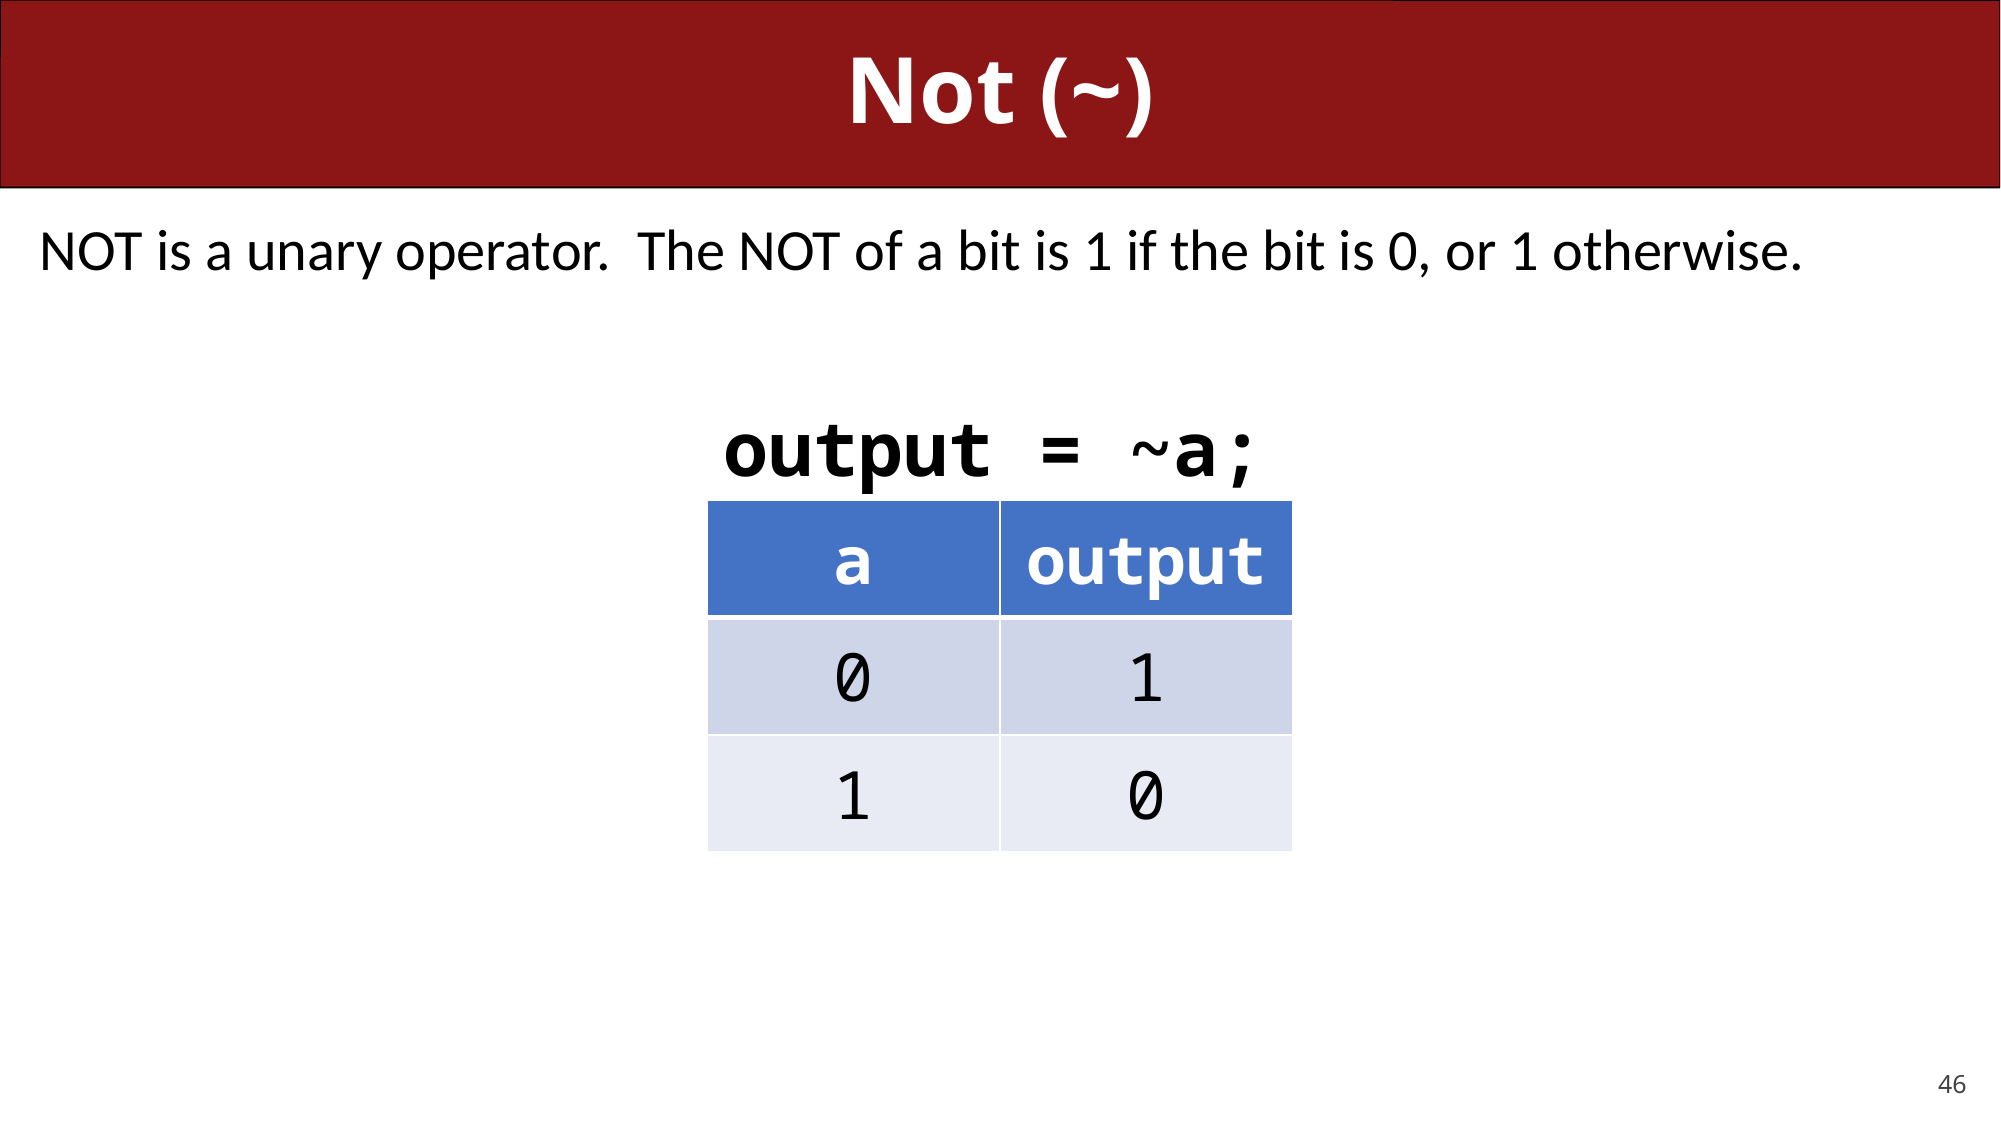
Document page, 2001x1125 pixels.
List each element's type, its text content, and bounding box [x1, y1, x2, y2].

table_cell 1 [708, 736, 999, 851]
table_header a [708, 501, 999, 615]
table_cell 0 [708, 620, 999, 734]
list NOT is a unary operator. The NOT of a bit is 1 if the bit is 0, or 1 otherwise. [24, 212, 1963, 319]
table_cell 1 [1001, 620, 1292, 734]
title Not (~) [75, 0, 1925, 188]
table_header output [1001, 501, 1292, 615]
text_box output = ~a; [708, 393, 1279, 499]
table_cell 0 [1001, 736, 1292, 851]
